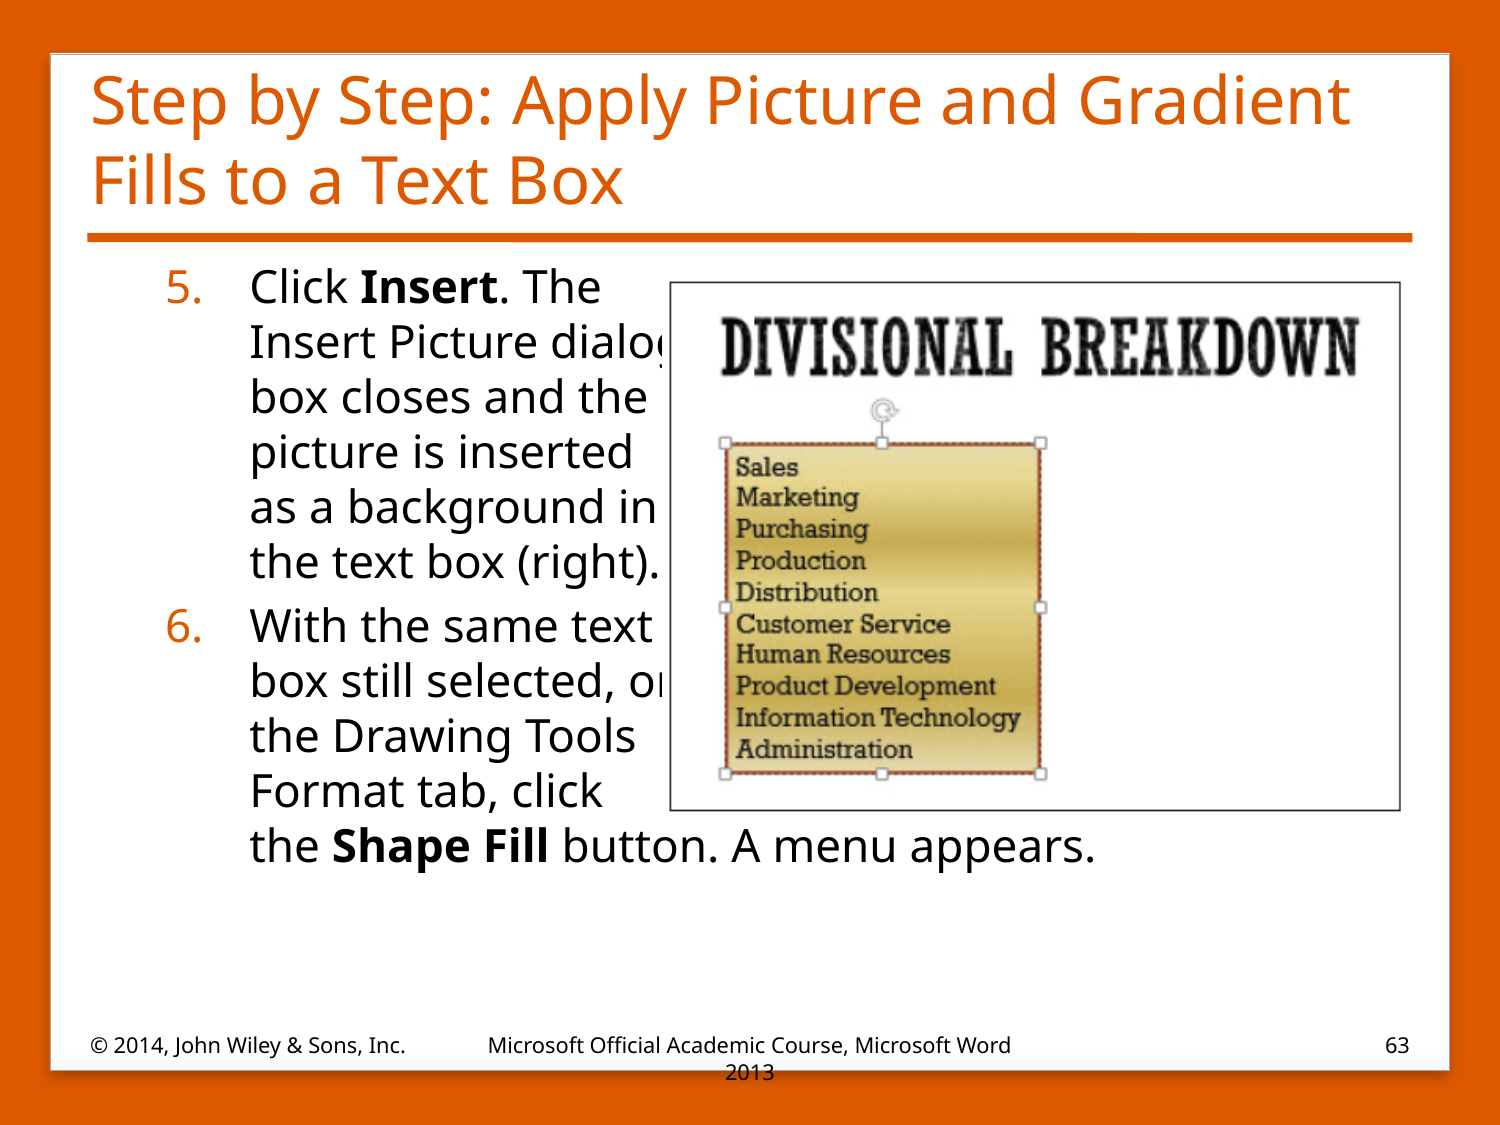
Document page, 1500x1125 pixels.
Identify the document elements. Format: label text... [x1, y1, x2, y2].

slide_number 63 [1074, 1024, 1426, 1103]
picture [662, 274, 1412, 821]
slide_number © 2014, John Wiley & Sons, Inc. [74, 1024, 426, 1103]
footer Microsoft Official Academic Course, Microsoft Word 2013 [449, 1024, 1051, 1103]
list Click Insert. The Insert Picture dialog box closes and the picture is inserted as a background in the text box (right). With the same text box still selected, on the Drawing Tools Format tab, click the Shape Fill button. A menu appears. [75, 249, 1425, 1063]
title Step by Step: Apply Picture and Gradient Fills to a Text Box [74, 74, 1426, 226]
